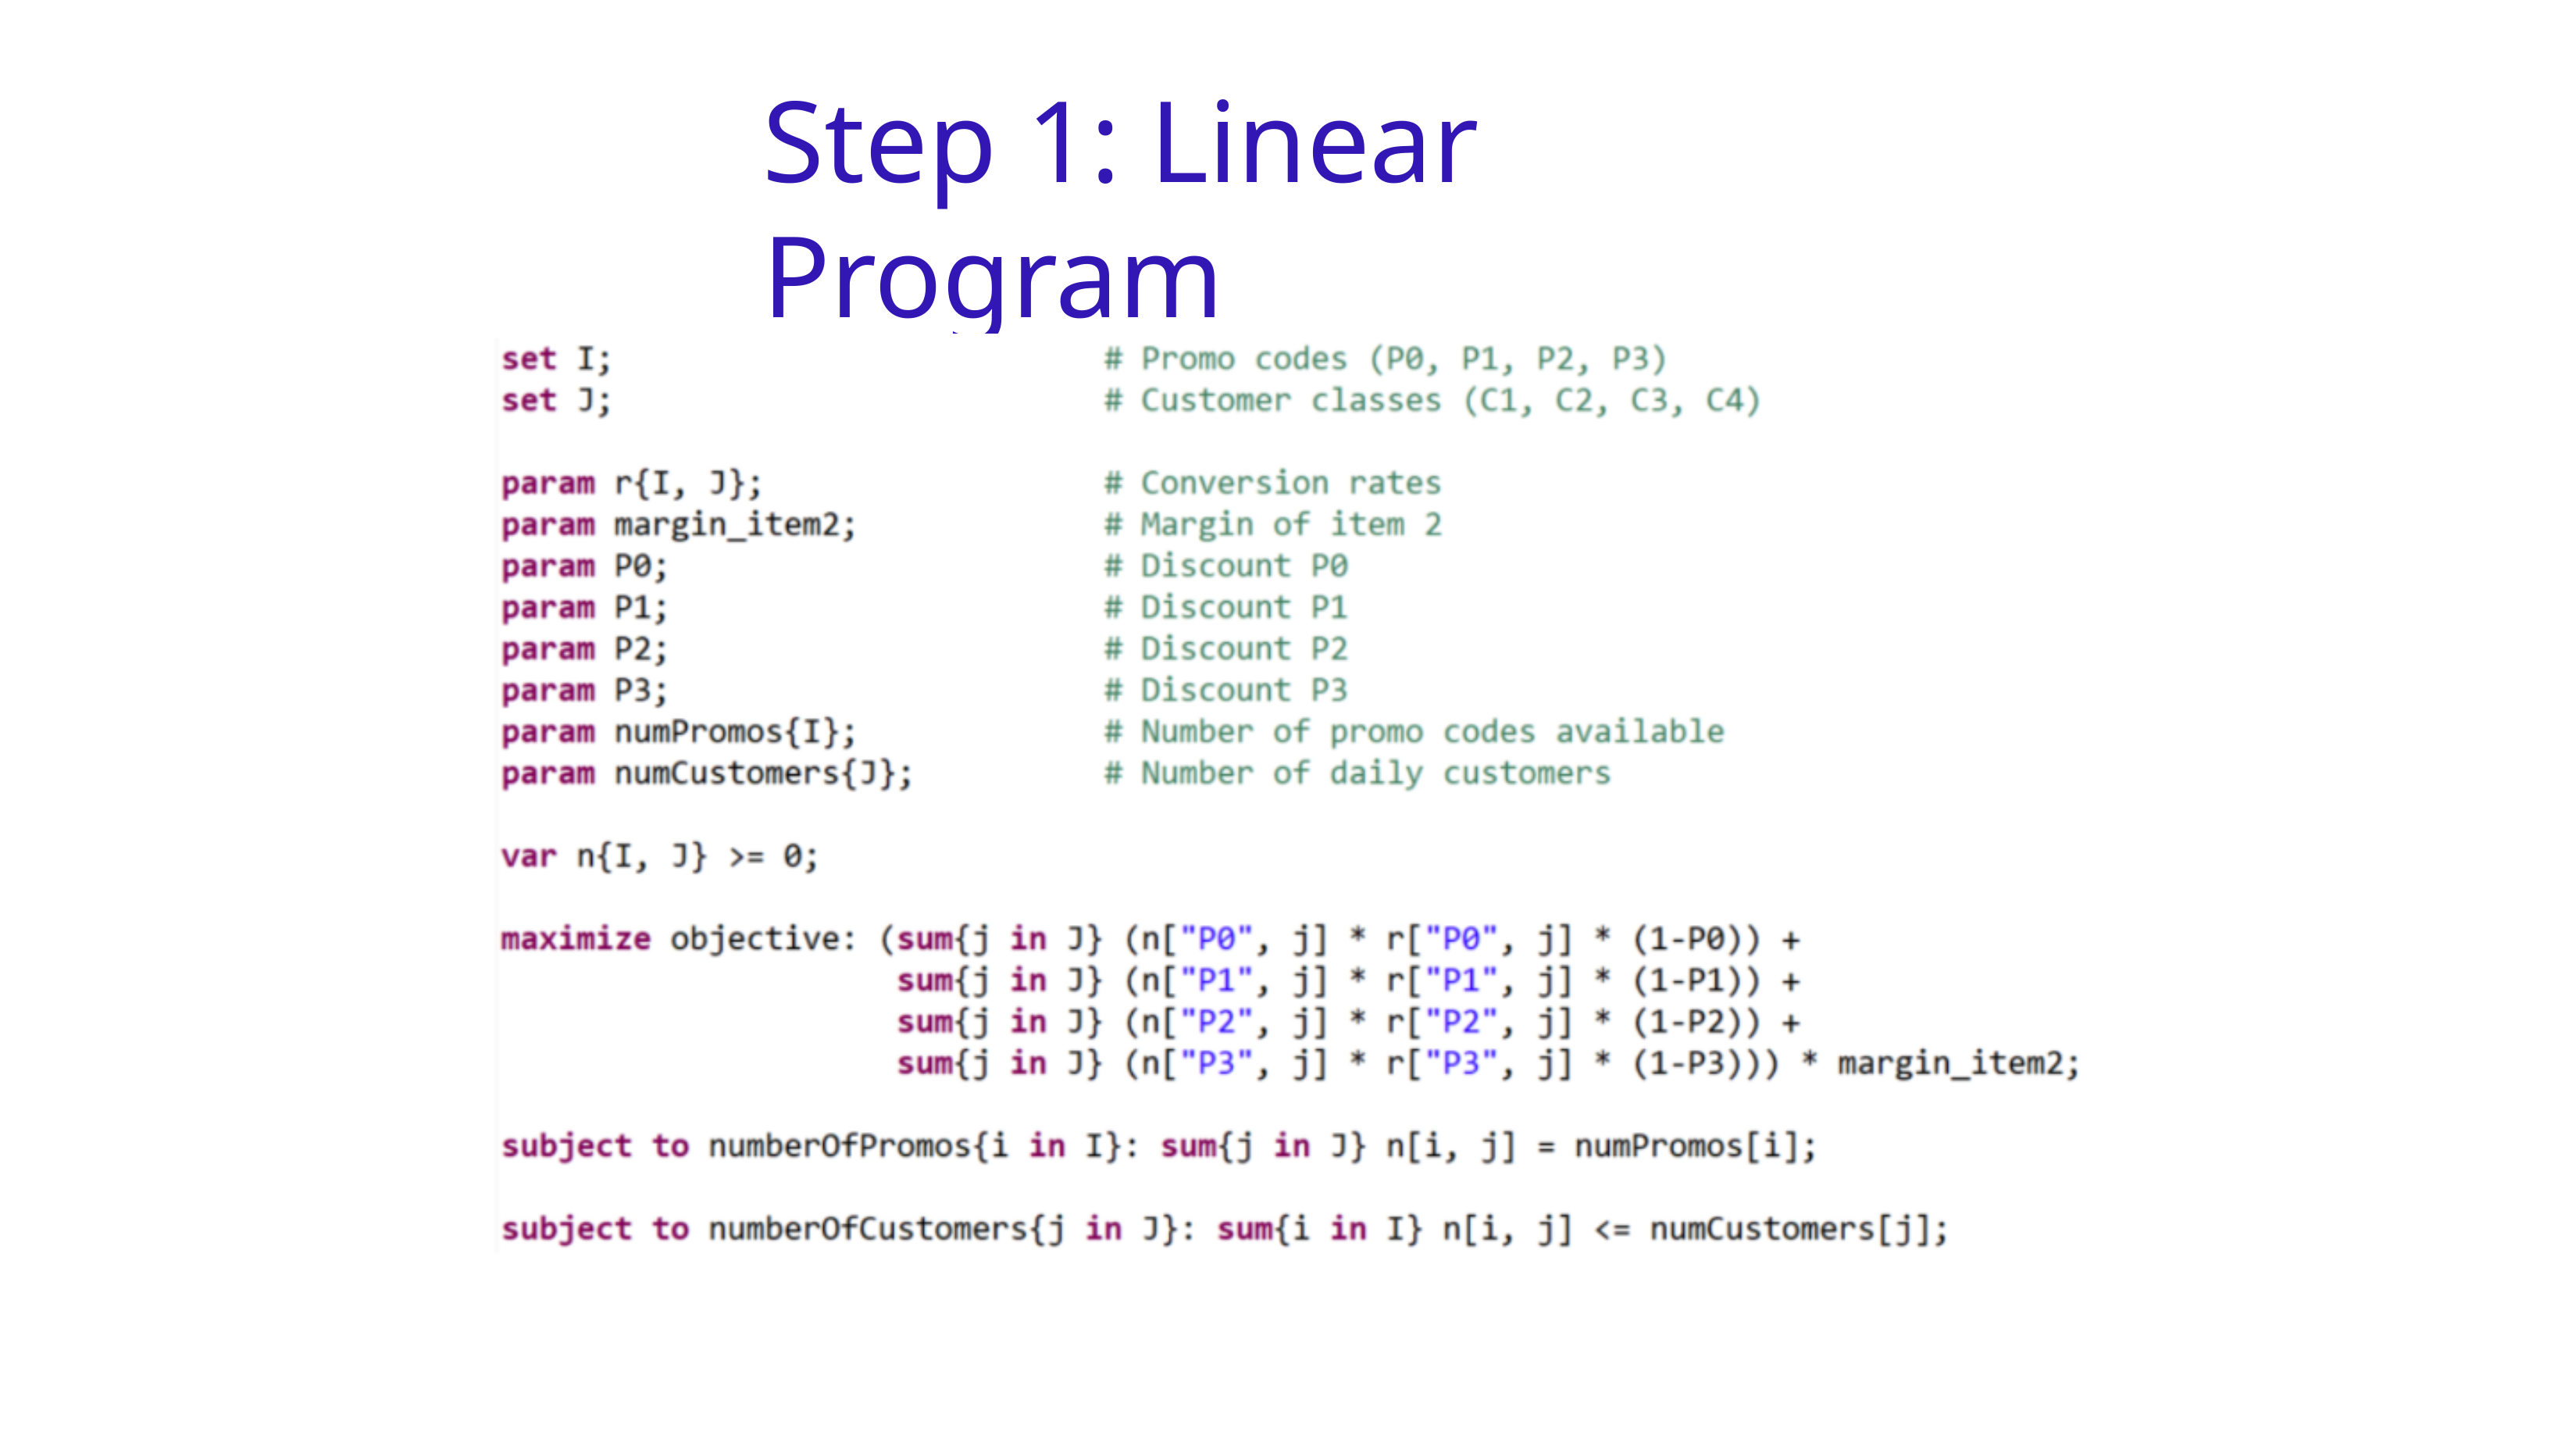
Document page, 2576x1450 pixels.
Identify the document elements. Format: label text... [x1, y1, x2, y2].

picture [484, 334, 2092, 1262]
title Step 1: Linear Program [762, 70, 1814, 217]
